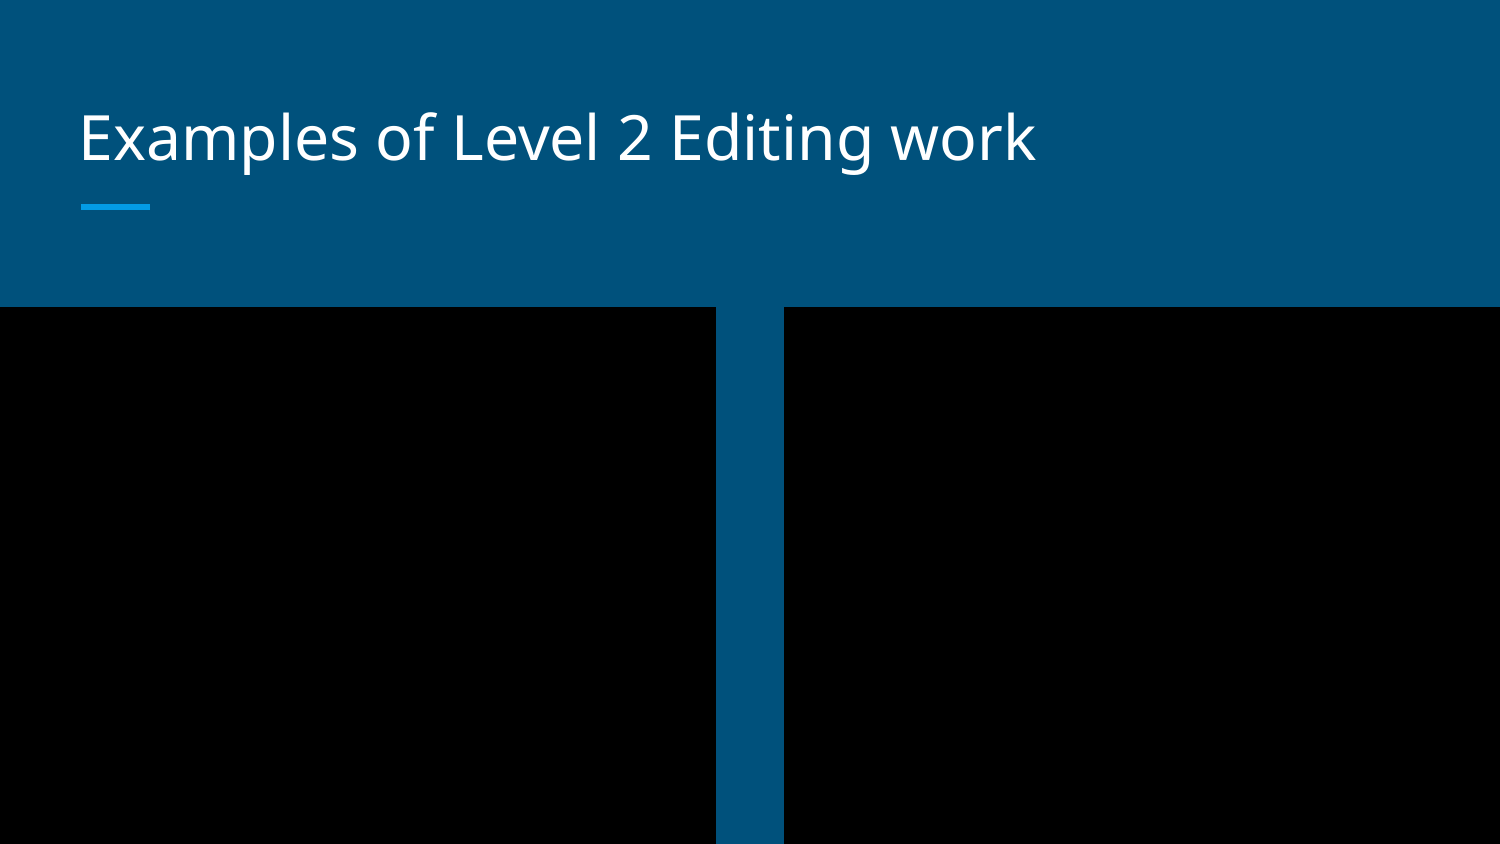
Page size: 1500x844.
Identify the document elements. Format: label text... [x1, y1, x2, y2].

title Examples of Level 2 Editing work [63, 75, 1437, 188]
picture [785, 308, 1500, 844]
picture [0, 308, 715, 844]
